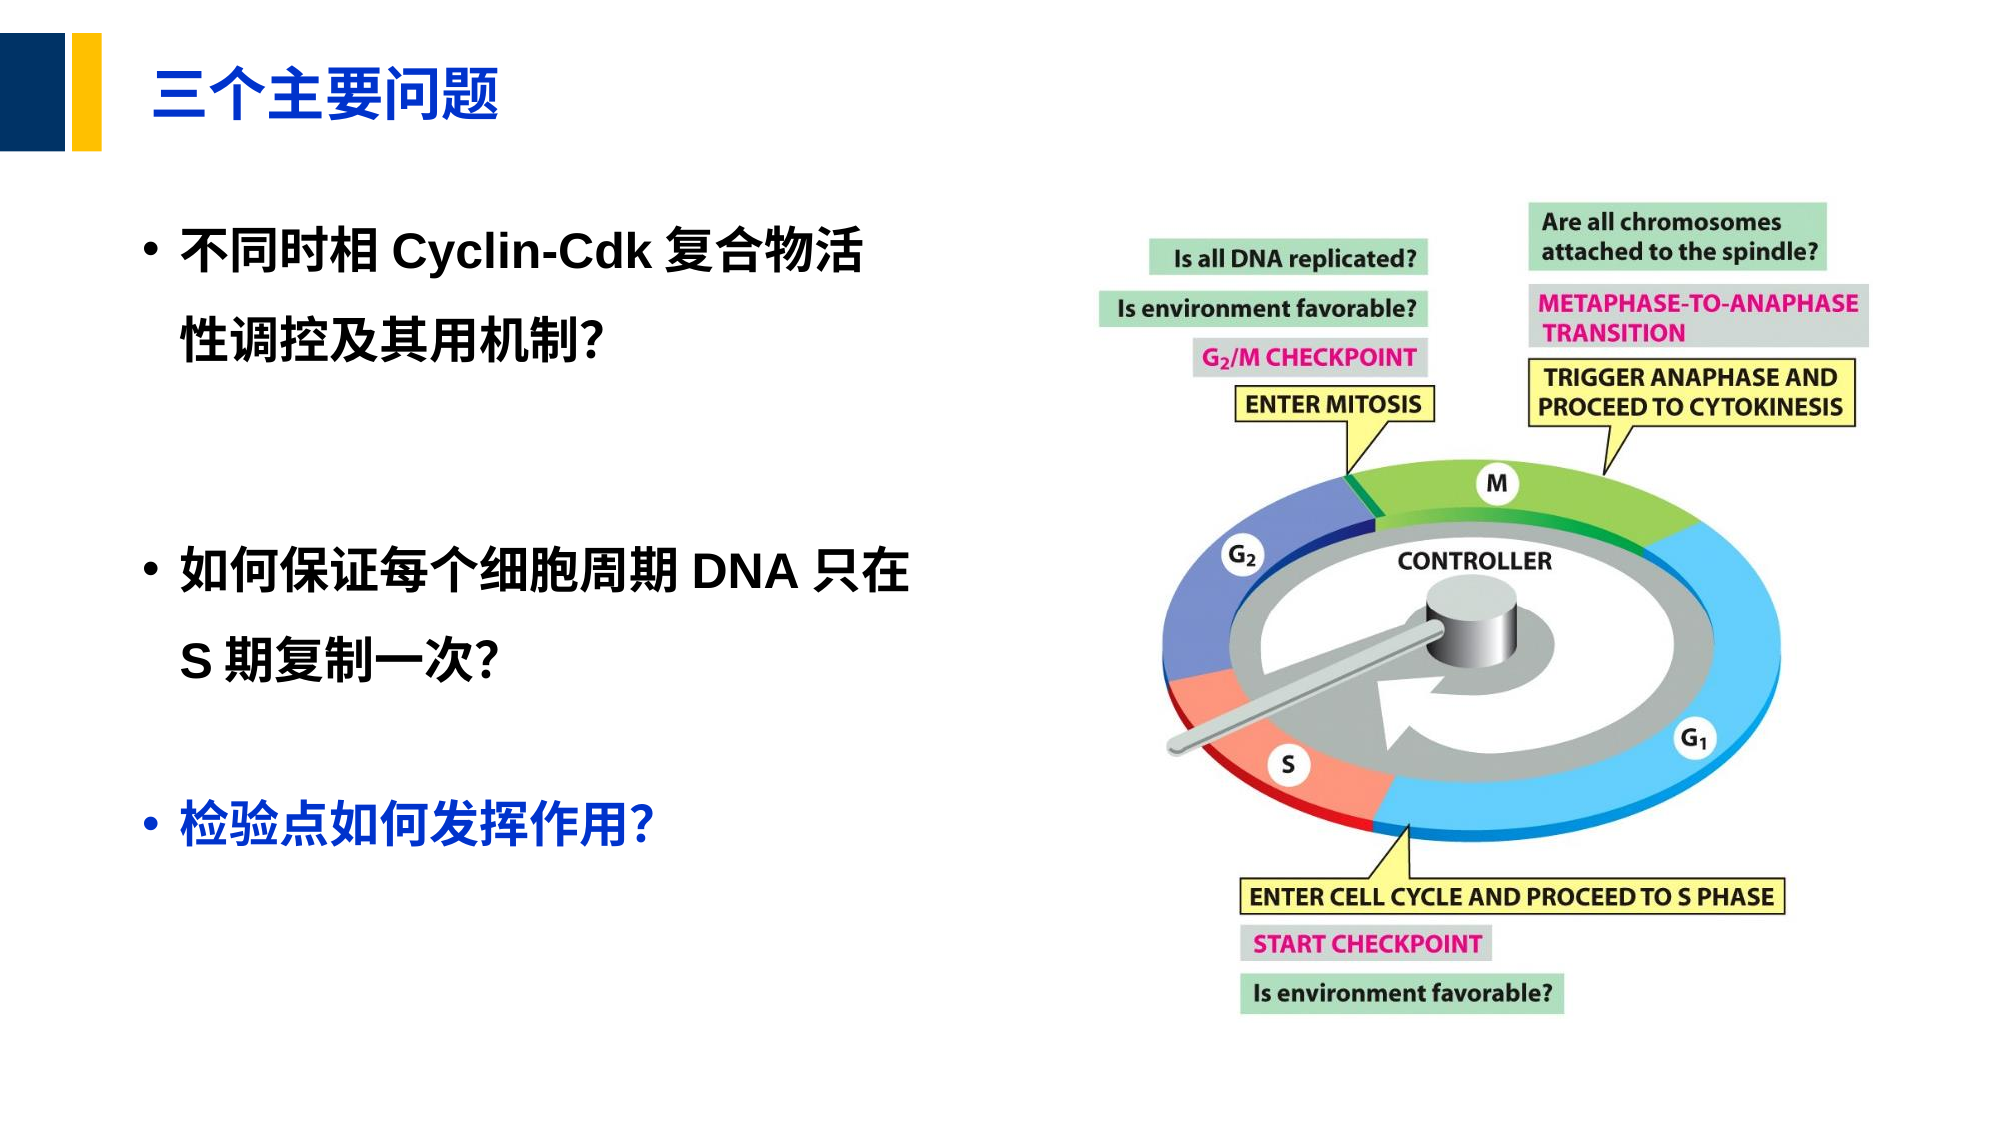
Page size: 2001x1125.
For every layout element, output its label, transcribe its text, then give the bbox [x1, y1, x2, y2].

picture [1093, 196, 1873, 1023]
title 三个主要问题 [135, 33, 1950, 152]
list 不同时相Cyclin-Cdk复合物活性调控及其用机制？ 如何保证每个细胞周期DNA只在S期复制一次？ 检验点如何发挥作用？ [127, 180, 930, 1057]
